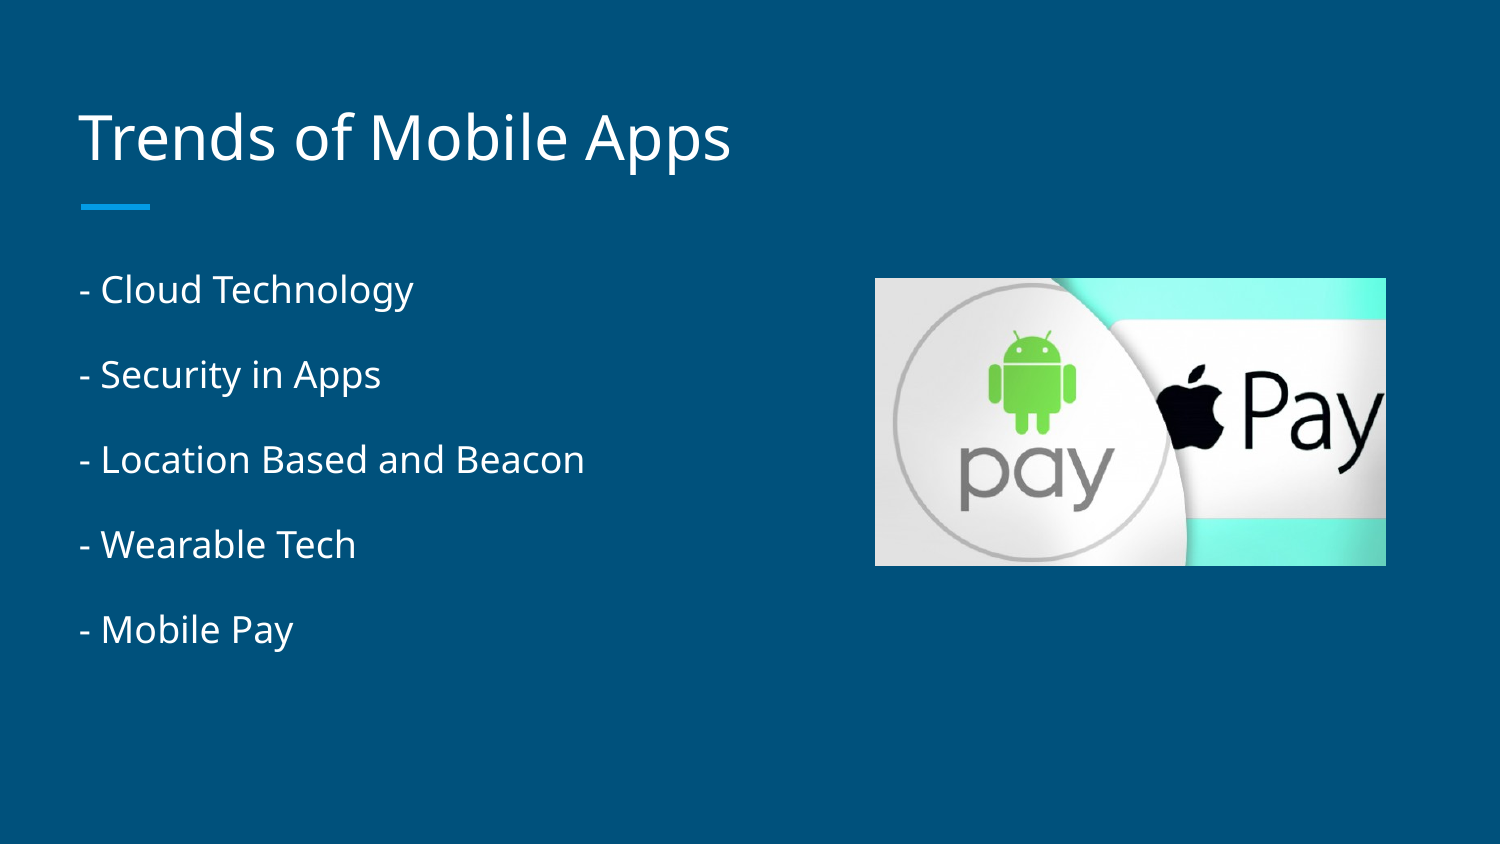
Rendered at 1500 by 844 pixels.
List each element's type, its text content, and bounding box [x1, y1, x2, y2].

list - Cloud Technology - Security in Apps - Location Based and Beacon - Wearable Tech - Mobile Pay [63, 244, 1437, 750]
title Trends of Mobile Apps [63, 75, 1437, 188]
picture [876, 279, 1385, 565]
